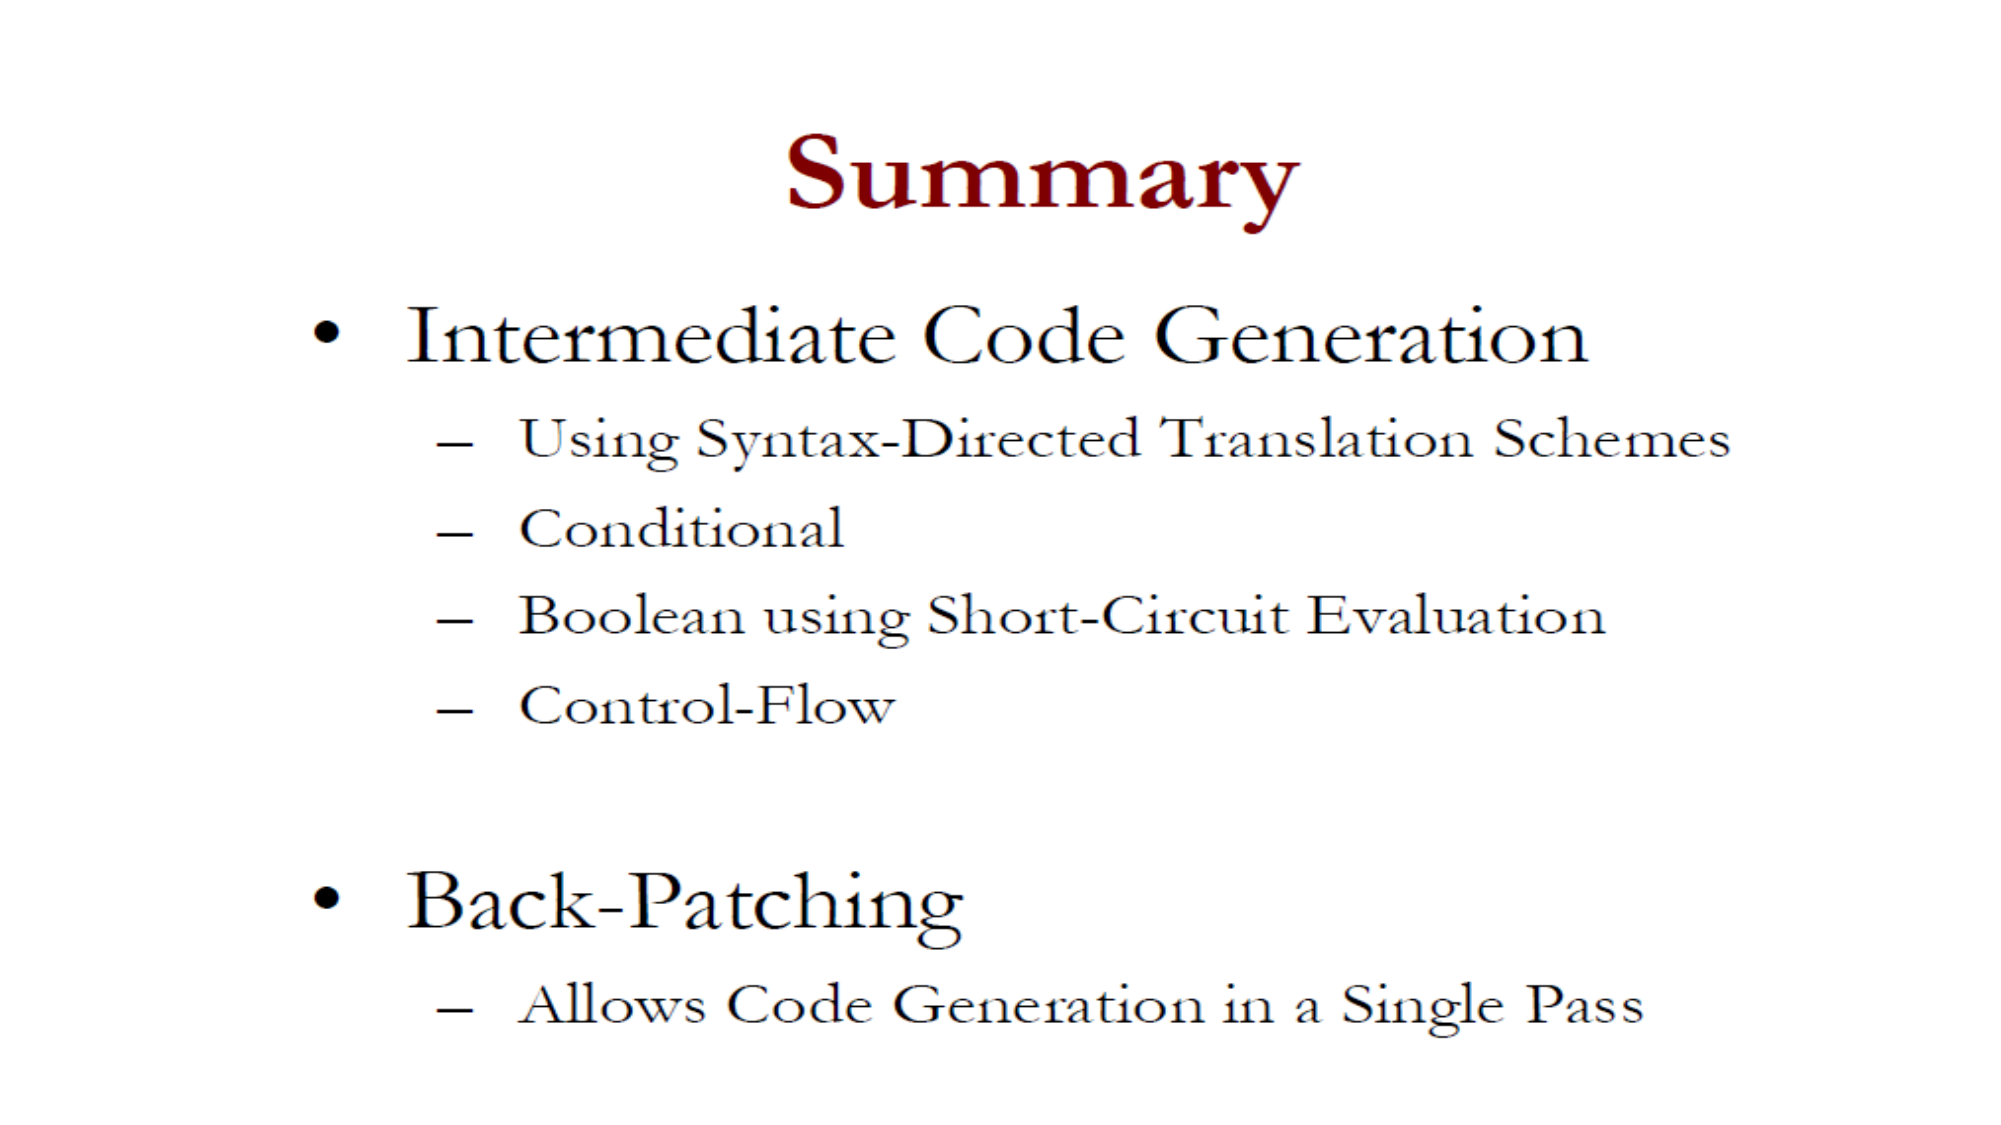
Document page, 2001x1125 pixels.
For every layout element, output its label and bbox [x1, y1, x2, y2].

list [250, 78, 1774, 1080]
